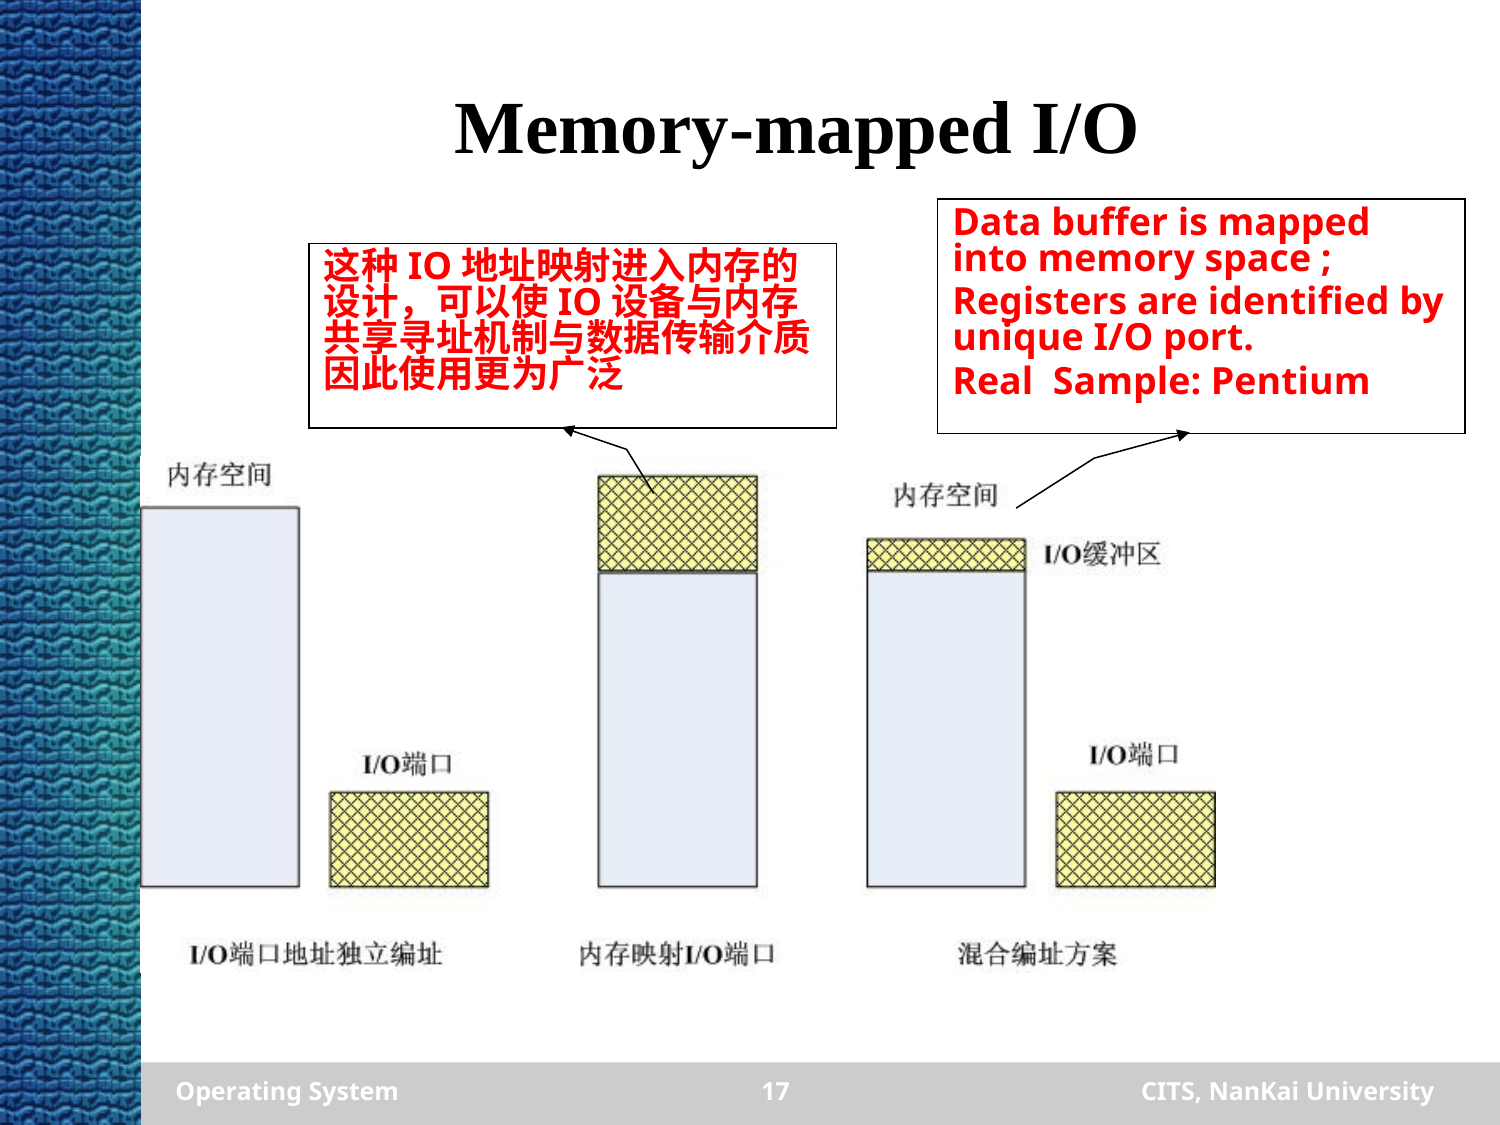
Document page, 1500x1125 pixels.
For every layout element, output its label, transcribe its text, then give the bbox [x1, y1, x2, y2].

slide_number Operating System [160, 1067, 574, 1118]
footer CITS, NanKai University [974, 1067, 1451, 1118]
text_box Data buffer is mapped into memory space ; Registers are identified by unique I/O port. Real Sample: Pentium [937, 199, 1465, 455]
title Memory-mapped I/O [159, 50, 1436, 197]
text_box 这种IO地址映射进入内存的设计，可以使IO设备与内存共享寻址机制与数据传输介质因此使用更为广泛 [309, 243, 837, 455]
picture [0, 0, 1216, 1125]
slide_number 17 [600, 1067, 951, 1118]
